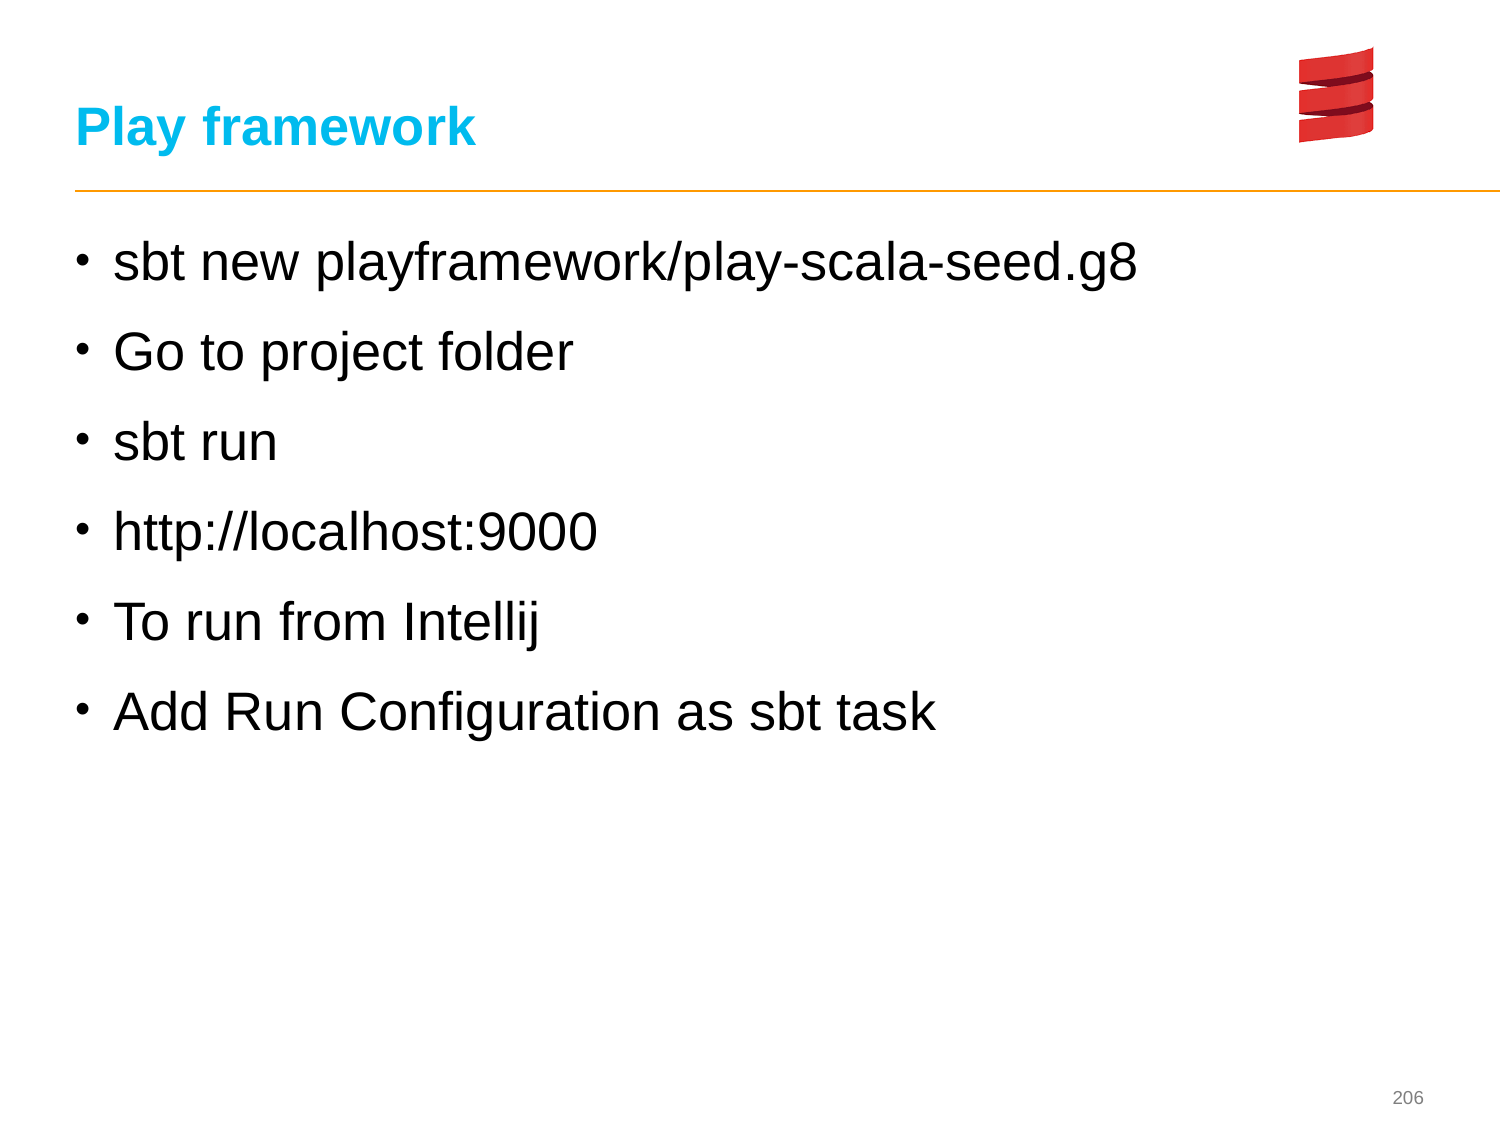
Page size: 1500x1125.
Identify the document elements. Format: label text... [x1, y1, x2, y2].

list sbt new playframework/play-scala-seed.g8 Go to project folder sbt run http://localhost:9000 To run from Intellij Add Run Configuration as sbt task [75, 226, 1425, 1018]
title Play framework [75, 27, 1422, 157]
